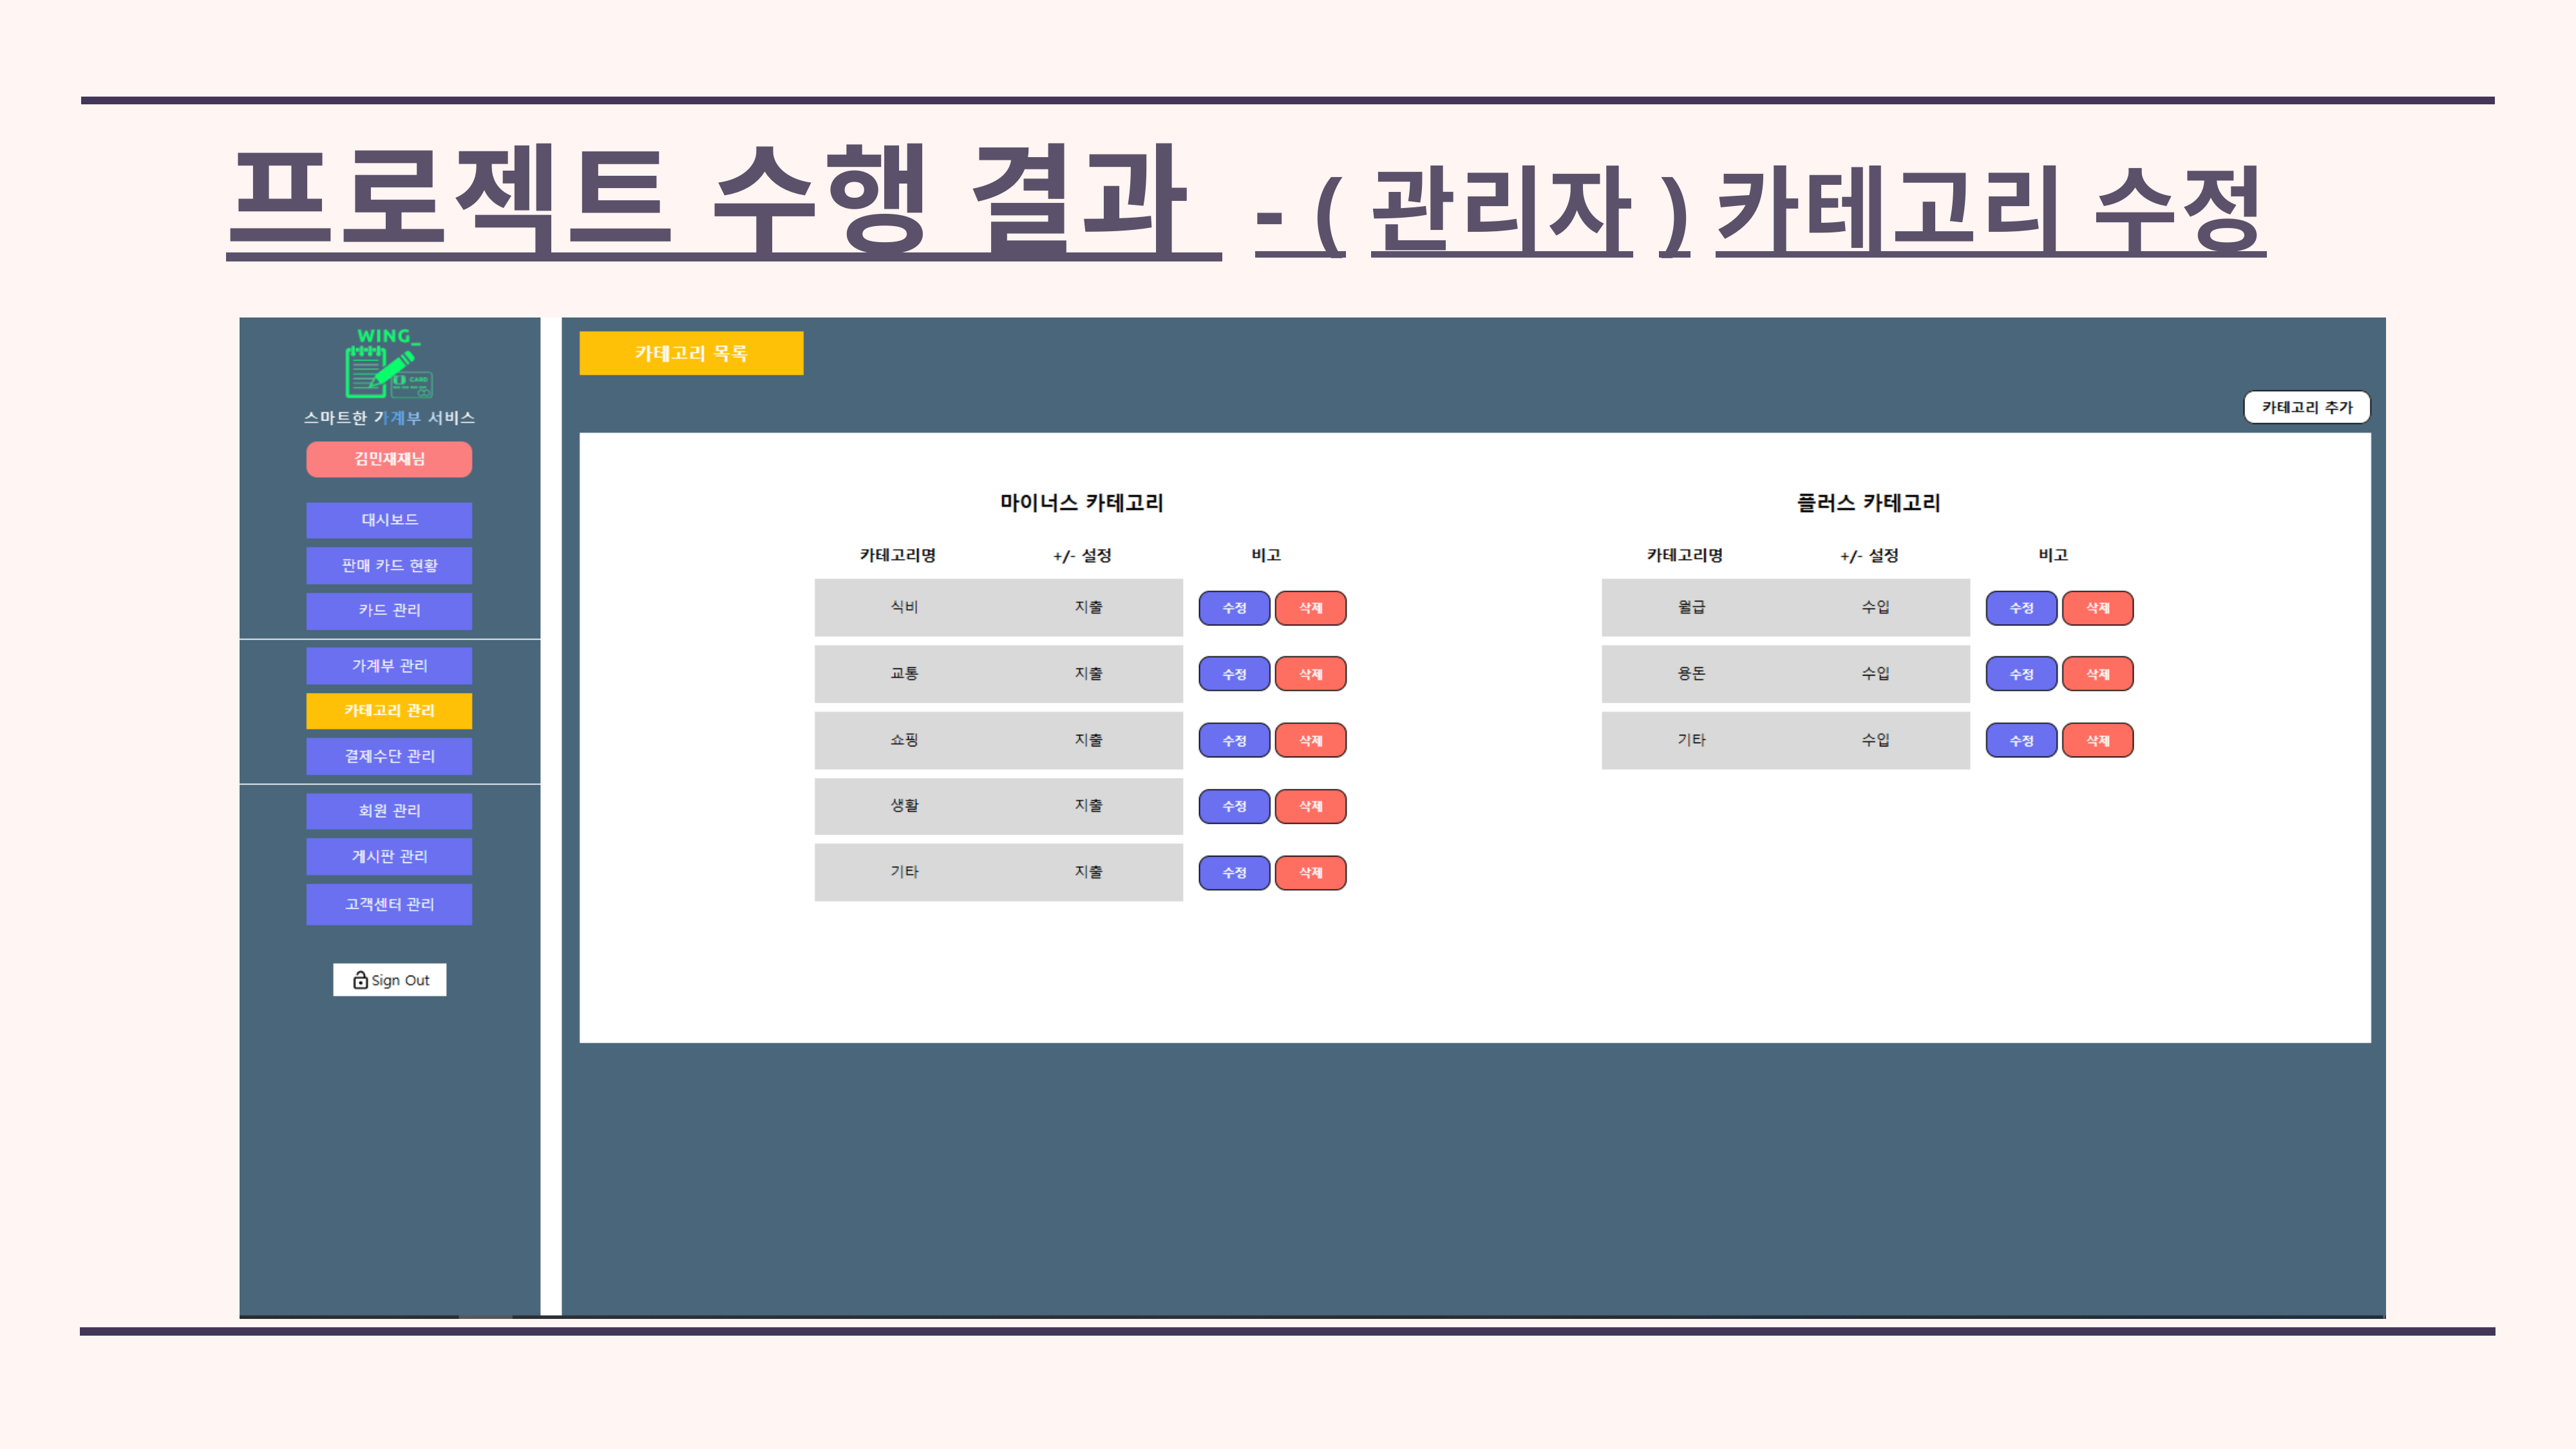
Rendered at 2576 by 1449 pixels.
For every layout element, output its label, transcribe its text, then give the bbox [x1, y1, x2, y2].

picture [240, 317, 2386, 1320]
title 프로젝트 수행 결과 - (관리자)카테고리 수정 [220, 135, 2356, 310]
